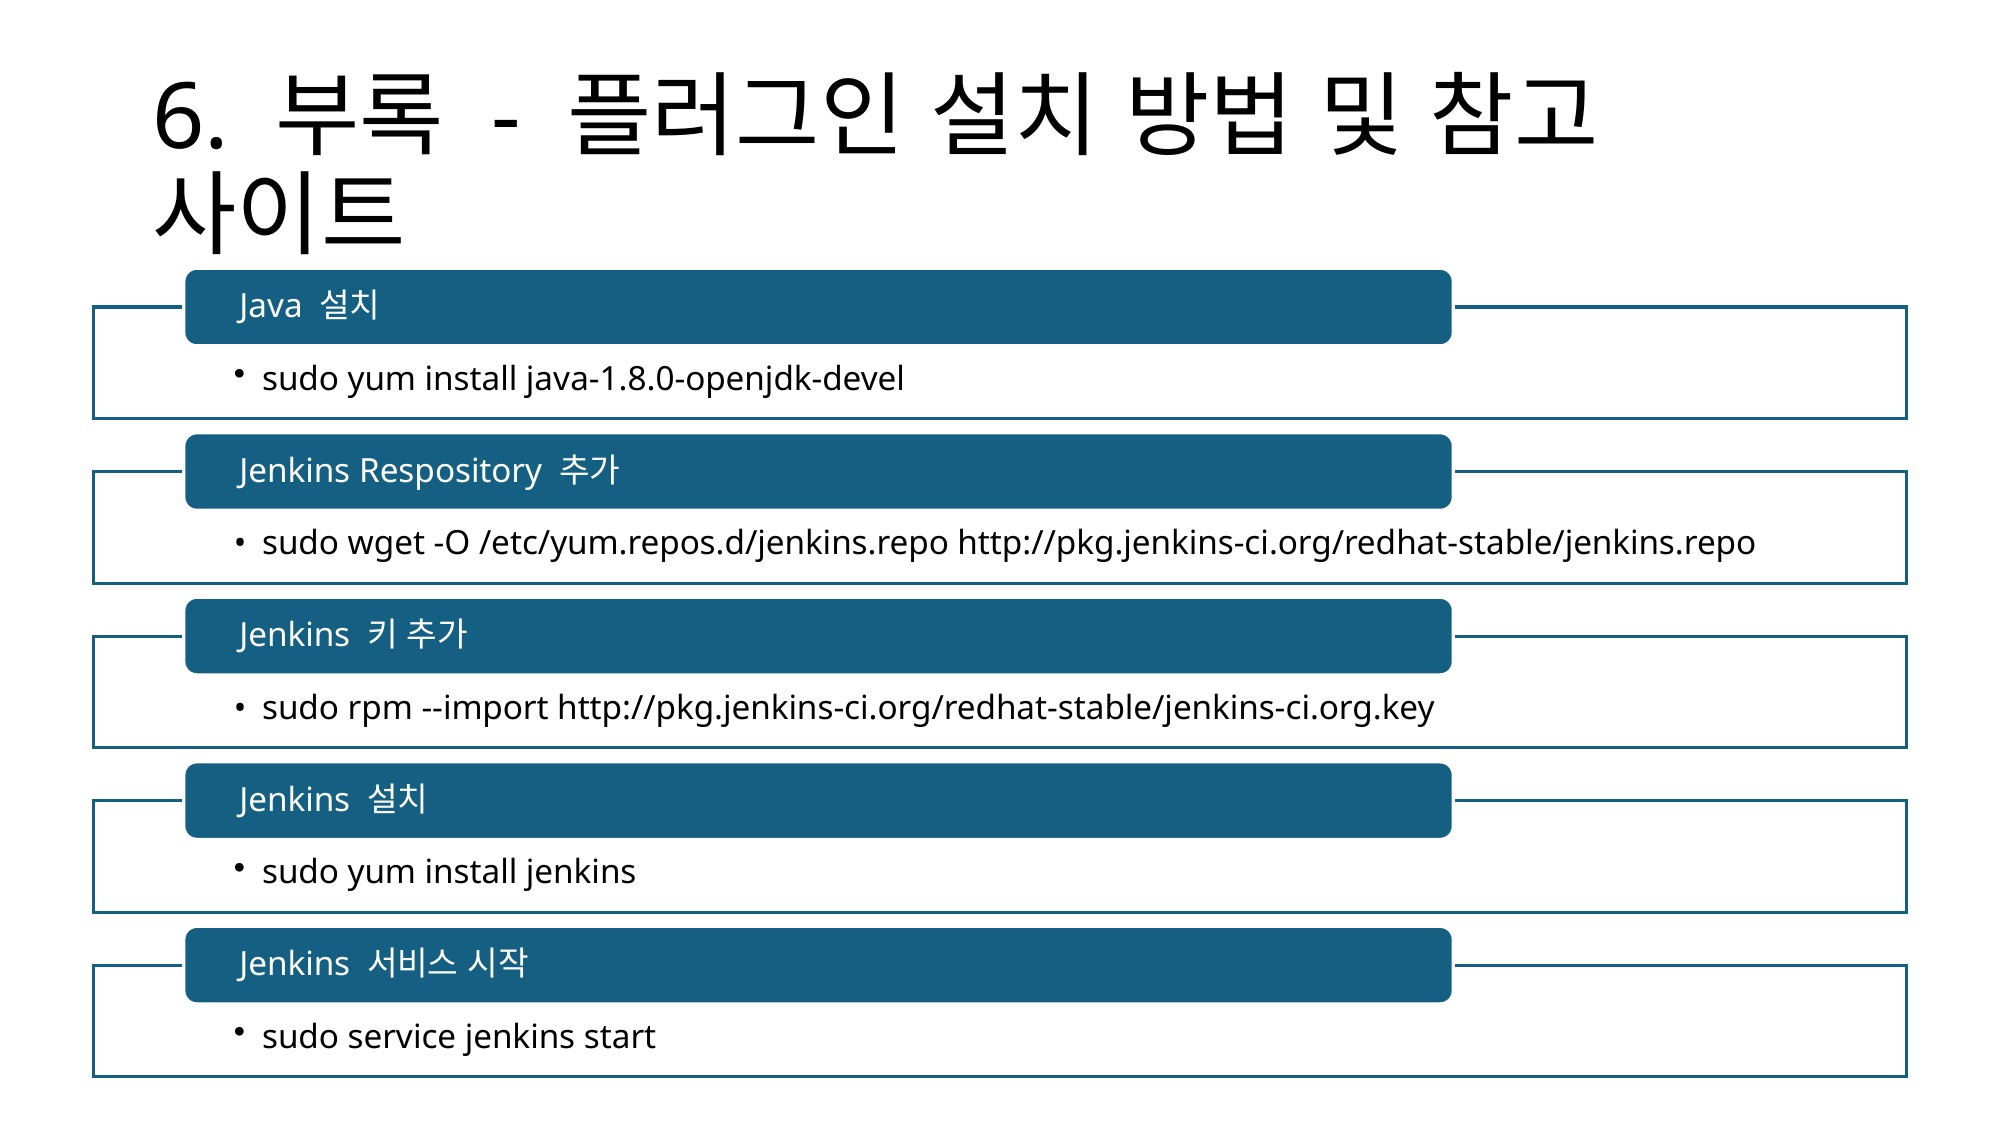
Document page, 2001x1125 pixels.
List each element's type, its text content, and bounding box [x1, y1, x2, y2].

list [92, 257, 1908, 1088]
title 6. 부록 - 플러그인 설치 방법 및 참고 사이트 [137, 59, 1863, 257]
